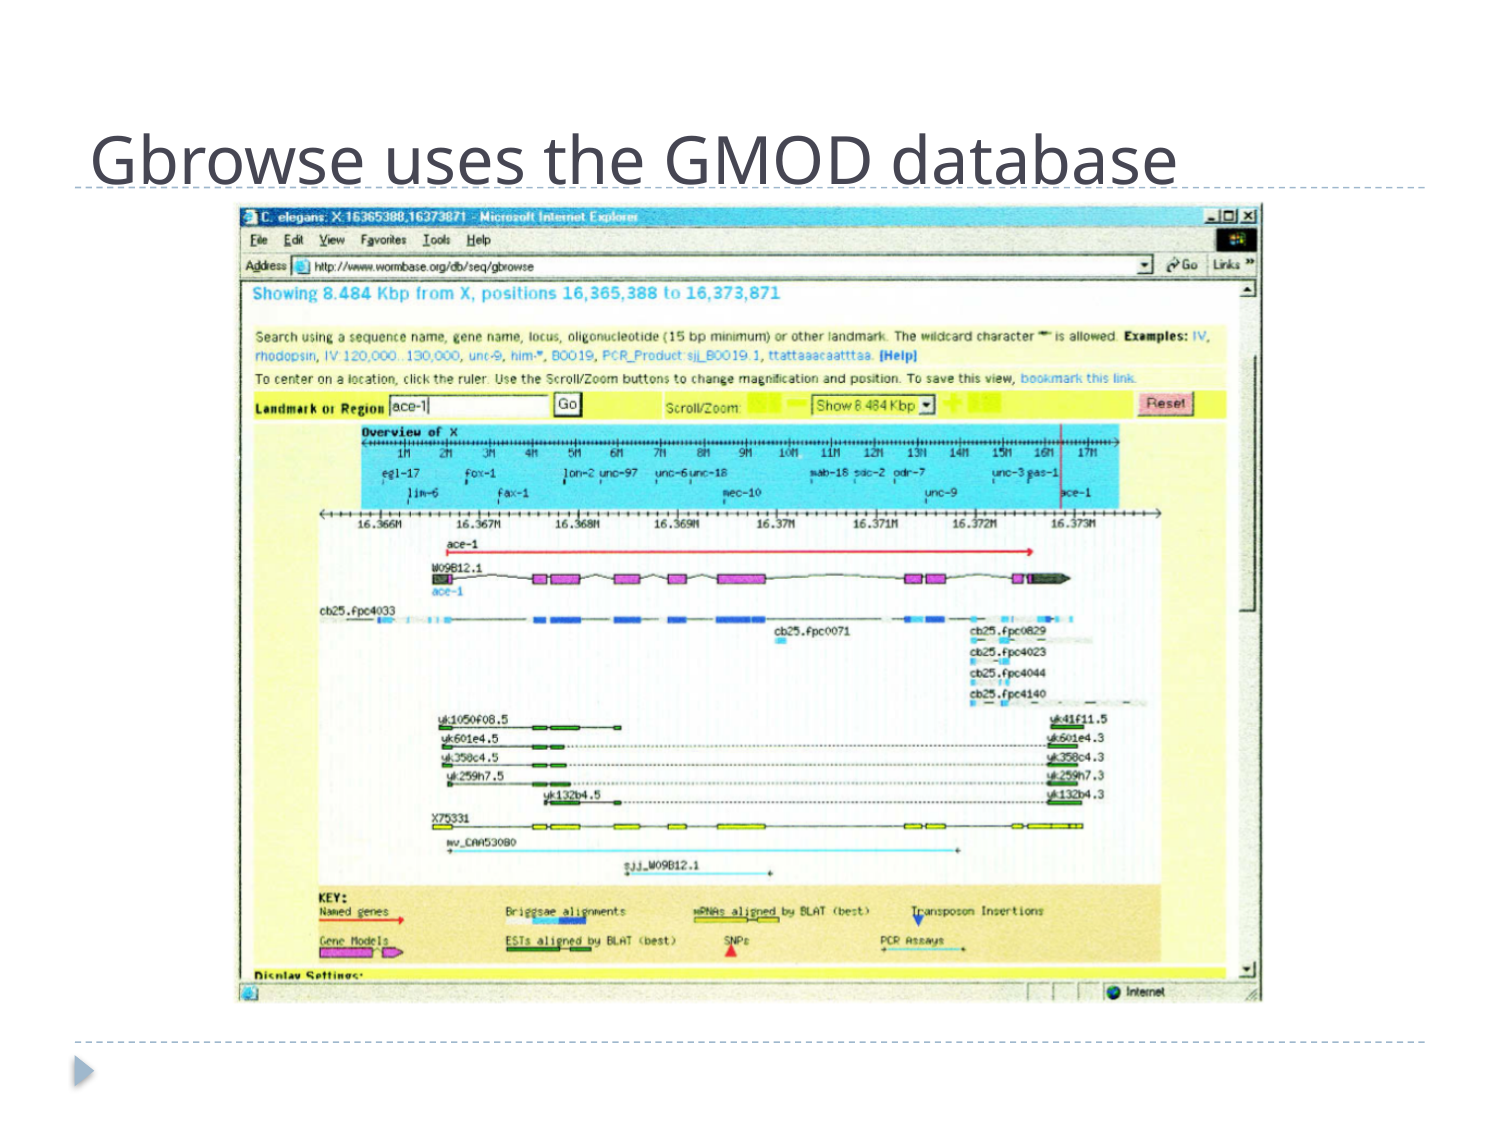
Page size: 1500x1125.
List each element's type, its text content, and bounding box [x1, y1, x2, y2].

title Gbrowse uses the GMOD database [75, 17, 1425, 199]
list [74, 199, 1426, 1011]
